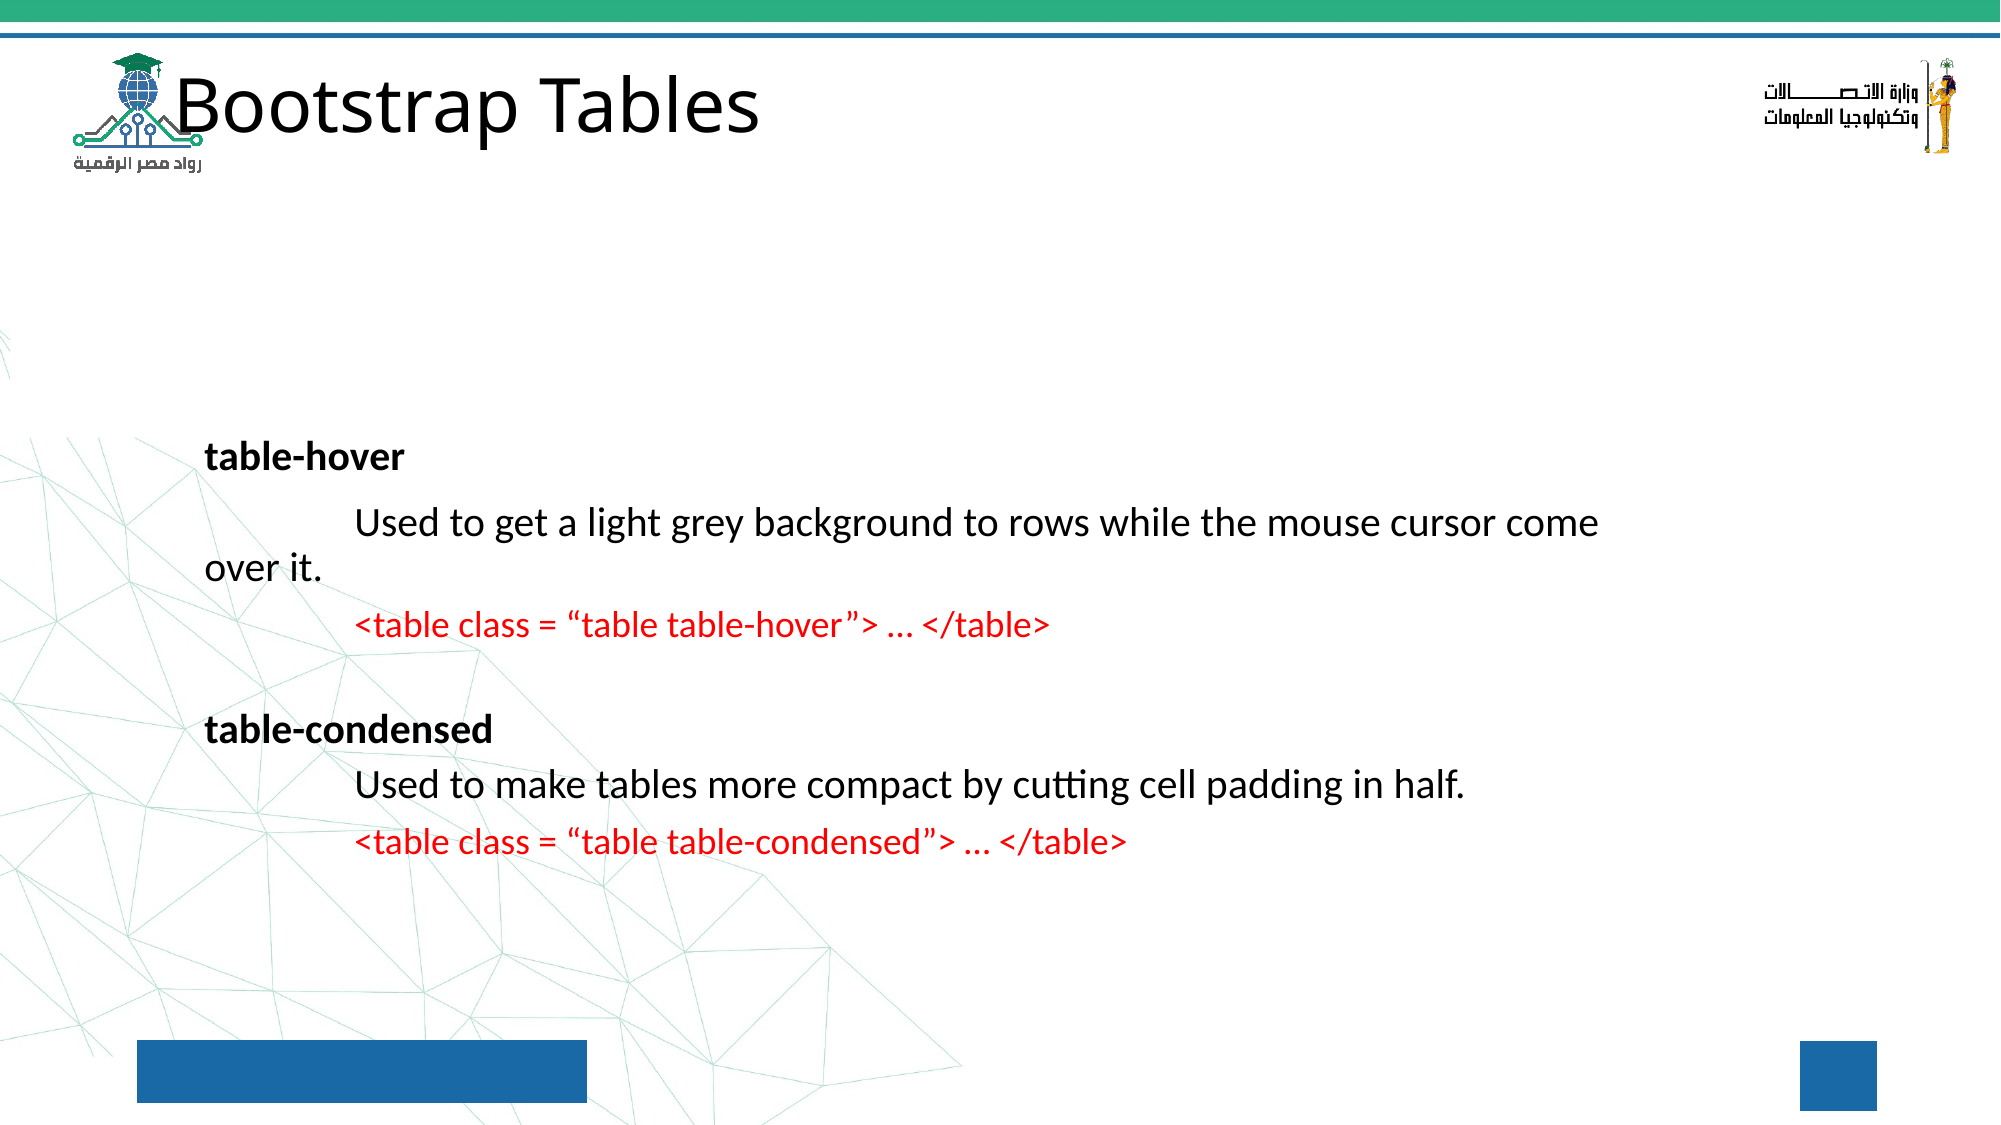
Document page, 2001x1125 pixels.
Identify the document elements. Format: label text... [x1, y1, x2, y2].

picture [0, 0, 2000, 1125]
title Bootstrap Tables [158, 22, 1980, 194]
list table-hover Used to get a light grey background to rows while the mouse cursor come over it. <table class = “table table-hover”> … </table> table-condensed Used to make tables more compact by cutting cell padding in half. <table class = “table table-condensed”> … </table> [189, 427, 1638, 1063]
